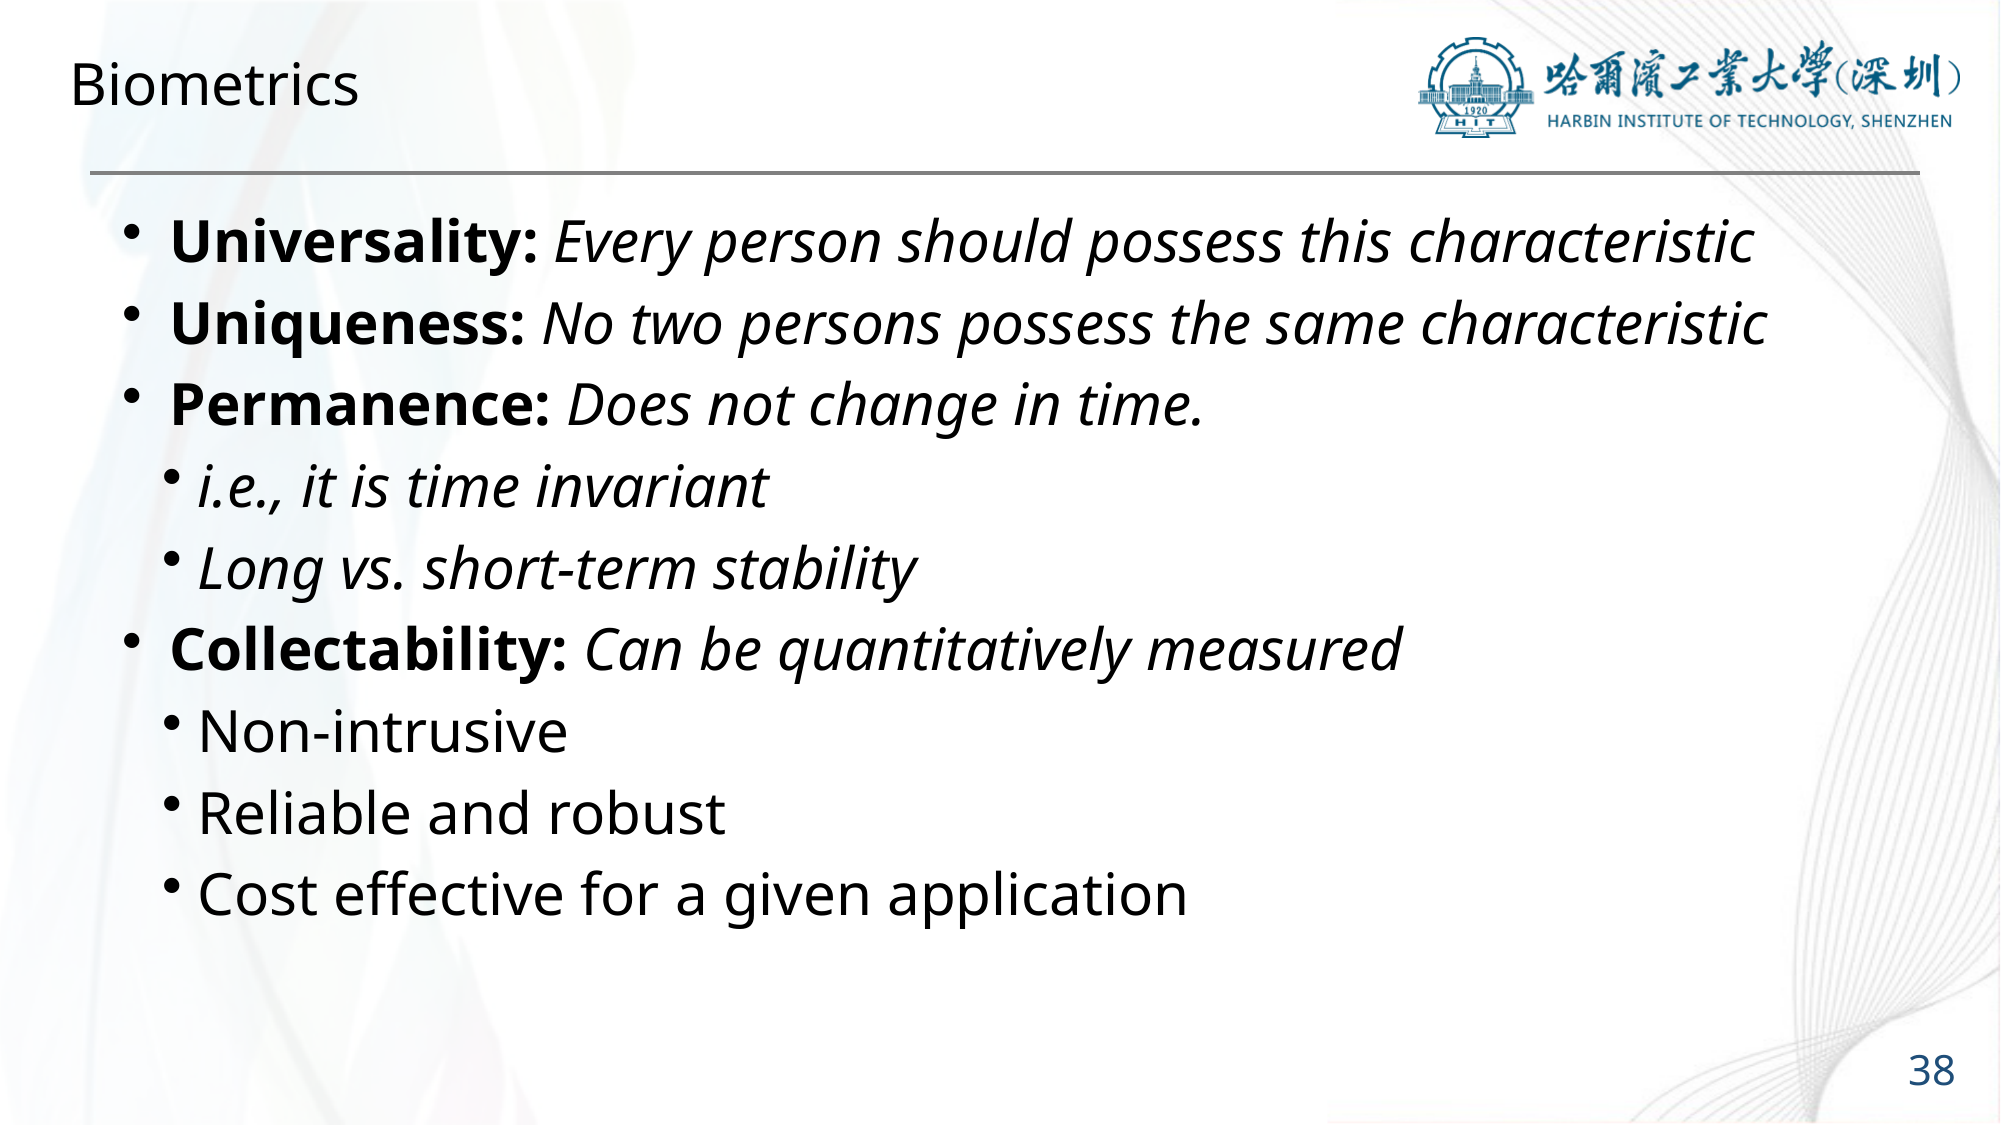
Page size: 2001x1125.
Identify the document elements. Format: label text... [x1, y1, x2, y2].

title Biometrics [54, 0, 1385, 174]
picture [0, 0, 2001, 1125]
slide_number 38 [1521, 1042, 1972, 1103]
text_box Universality: Every person should possess this characteristic Uniqueness: No two persons possess the same characteristic Permanence: Does not change in time. i.e., it is time invariant Long vs. short-term stability Collectability: Can be quantitatively measured Non-intrusive Reliable and robust Cost effective for a given application [107, 196, 1879, 935]
